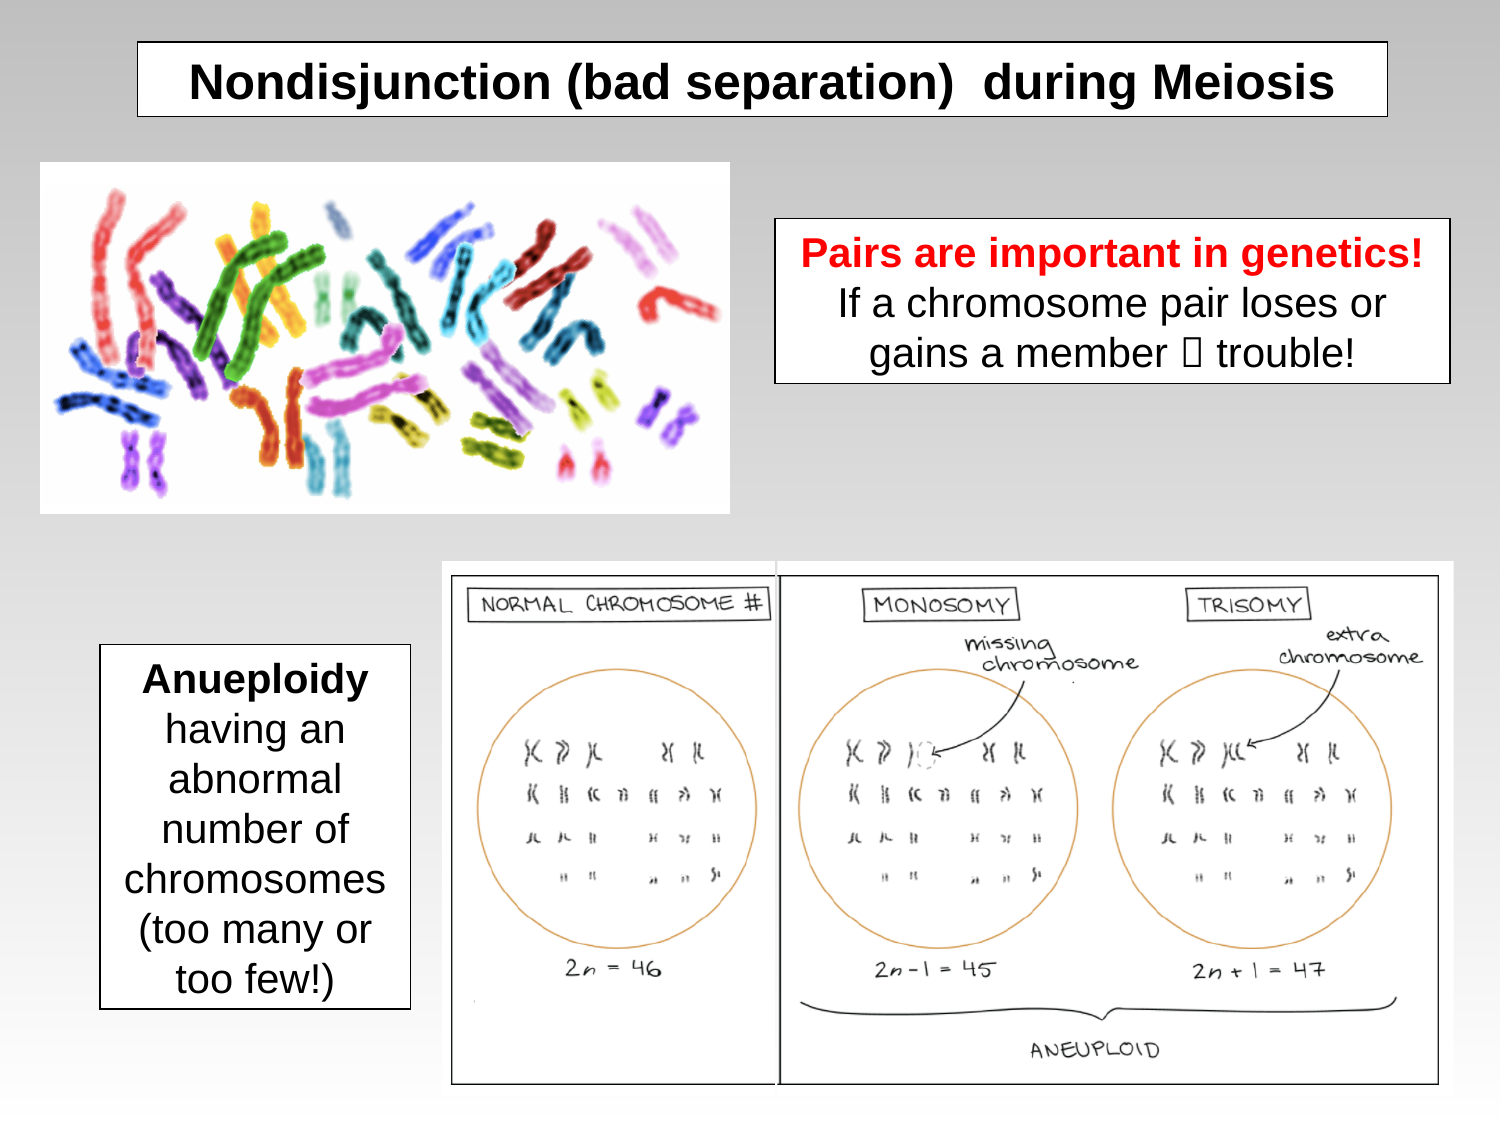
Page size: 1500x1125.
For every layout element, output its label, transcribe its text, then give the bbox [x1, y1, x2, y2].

picture [777, 560, 1454, 1096]
text_box Anueploidy having an abnormal number of chromosomes (too many or too few!) [99, 644, 411, 1010]
text_box Nondisjunction (bad separation) during Meiosis [137, 41, 1388, 117]
picture [441, 560, 776, 1096]
picture [40, 162, 730, 515]
text_box Pairs are important in genetics! If a chromosome pair loses or gains a member  trouble! [774, 218, 1450, 384]
